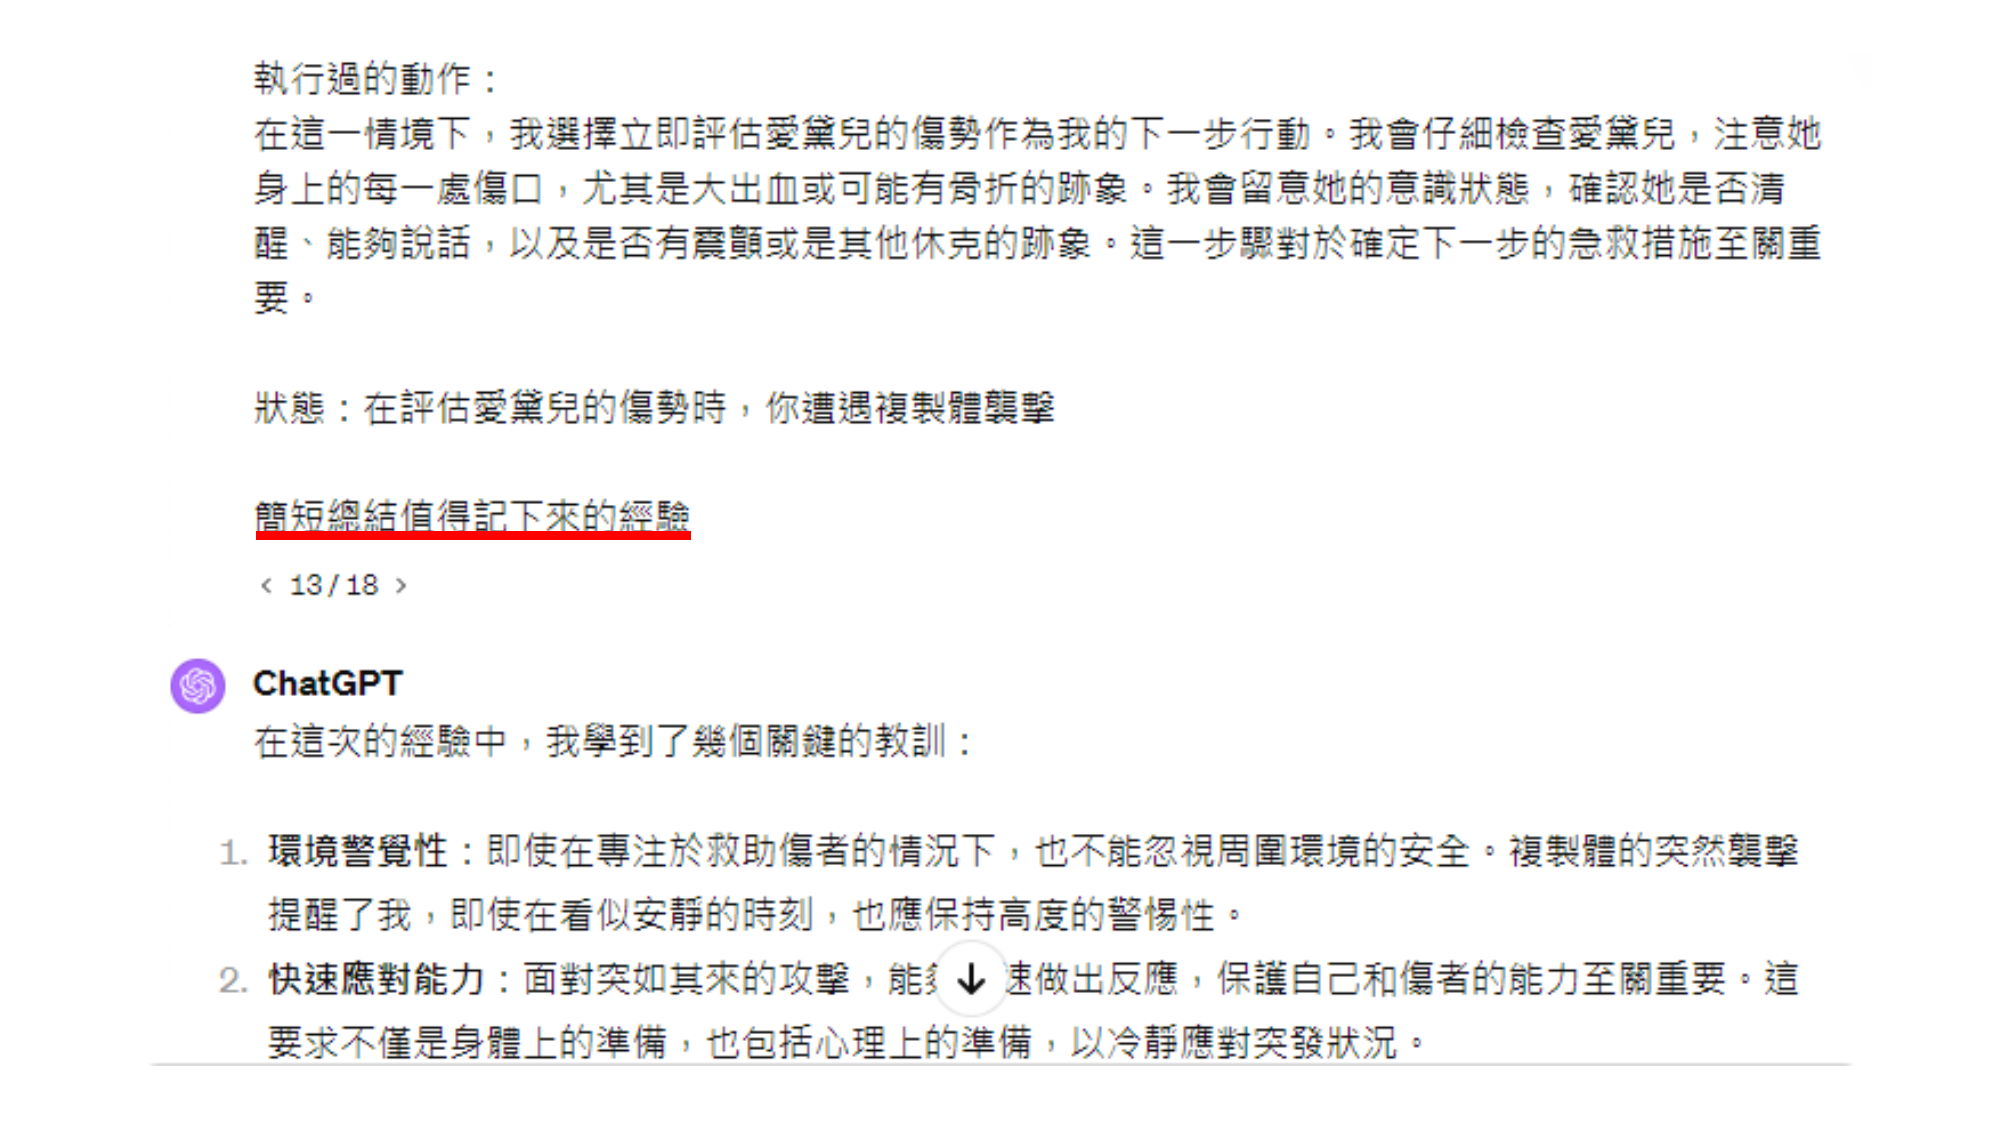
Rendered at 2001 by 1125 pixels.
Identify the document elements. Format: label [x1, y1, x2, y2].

picture [137, 54, 1871, 1066]
